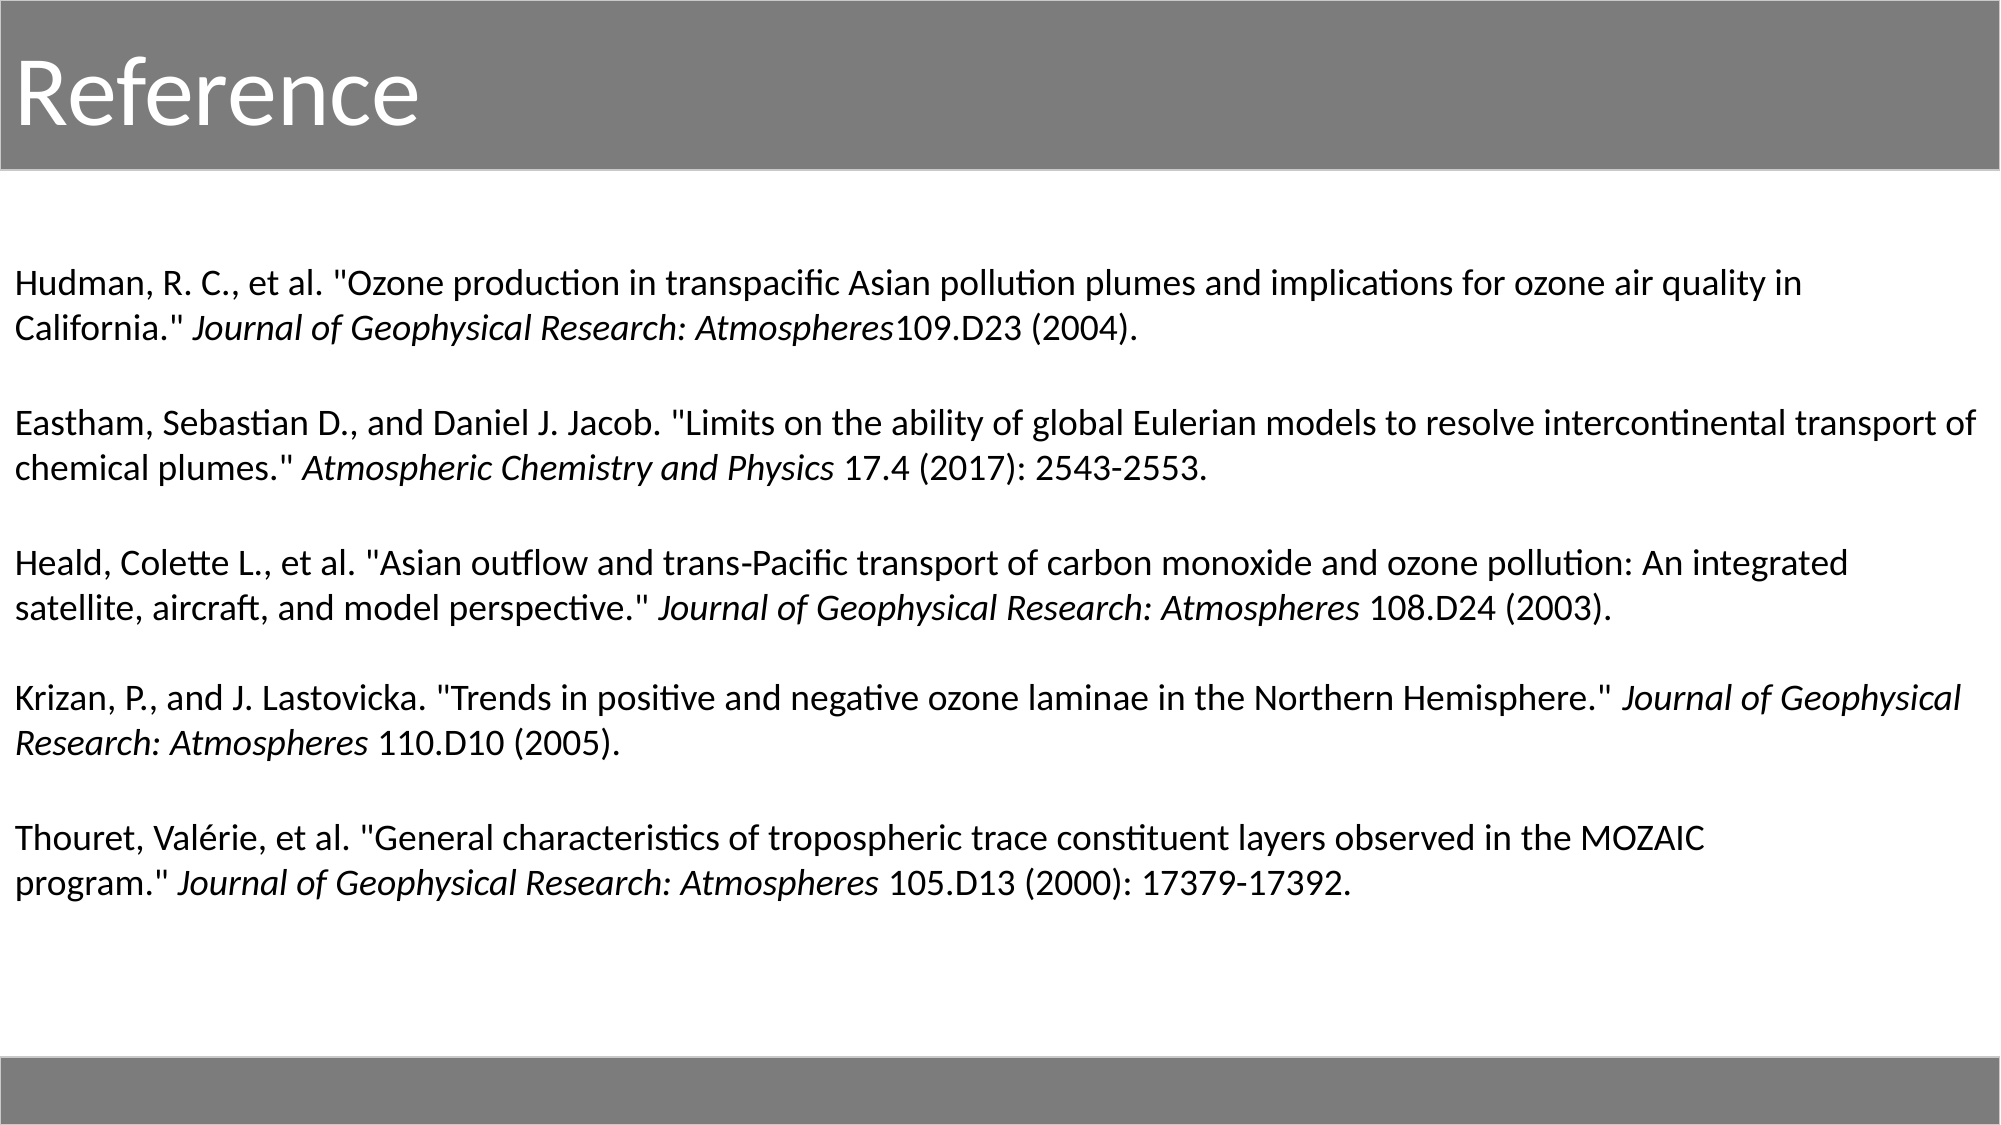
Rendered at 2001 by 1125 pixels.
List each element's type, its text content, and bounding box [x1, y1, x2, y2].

text_box Hudman, R. C., et al. "Ozone production in transpacific Asian pollution plumes and implications for ozone air quality in California." Journal of Geophysical Research: Atmospheres109.D23 (2004). Eastham, Sebastian D., and Daniel J. Jacob. "Limits on the ability of global Eulerian models to resolve intercontinental transport of chemical plumes." Atmospheric Chemistry and Physics 17.4 (2017): 2543-2553. Heald, Colette L., et al. "Asian outflow and trans‐Pacific transport of carbon monoxide and ozone pollution: An integrated satellite, aircraft, and model perspective." Journal of Geophysical Research: Atmospheres 108.D24 (2003). Krizan, P., and J. Lastovicka. "Trends in positive and negative ozone laminae in the Northern Hemisphere." Journal of Geophysical Research: Atmospheres 110.D10 (2005). Thouret, Valérie, et al. "General characteristics of tropospheric trace constituent layers observed in the MOZAIC program." Journal of Geophysical Research: Atmospheres 105.D13 (2000): 17379-17392. [0, 250, 2000, 911]
text_box Reference [0, 0, 2000, 171]
text_box [0, 1056, 2000, 1125]
